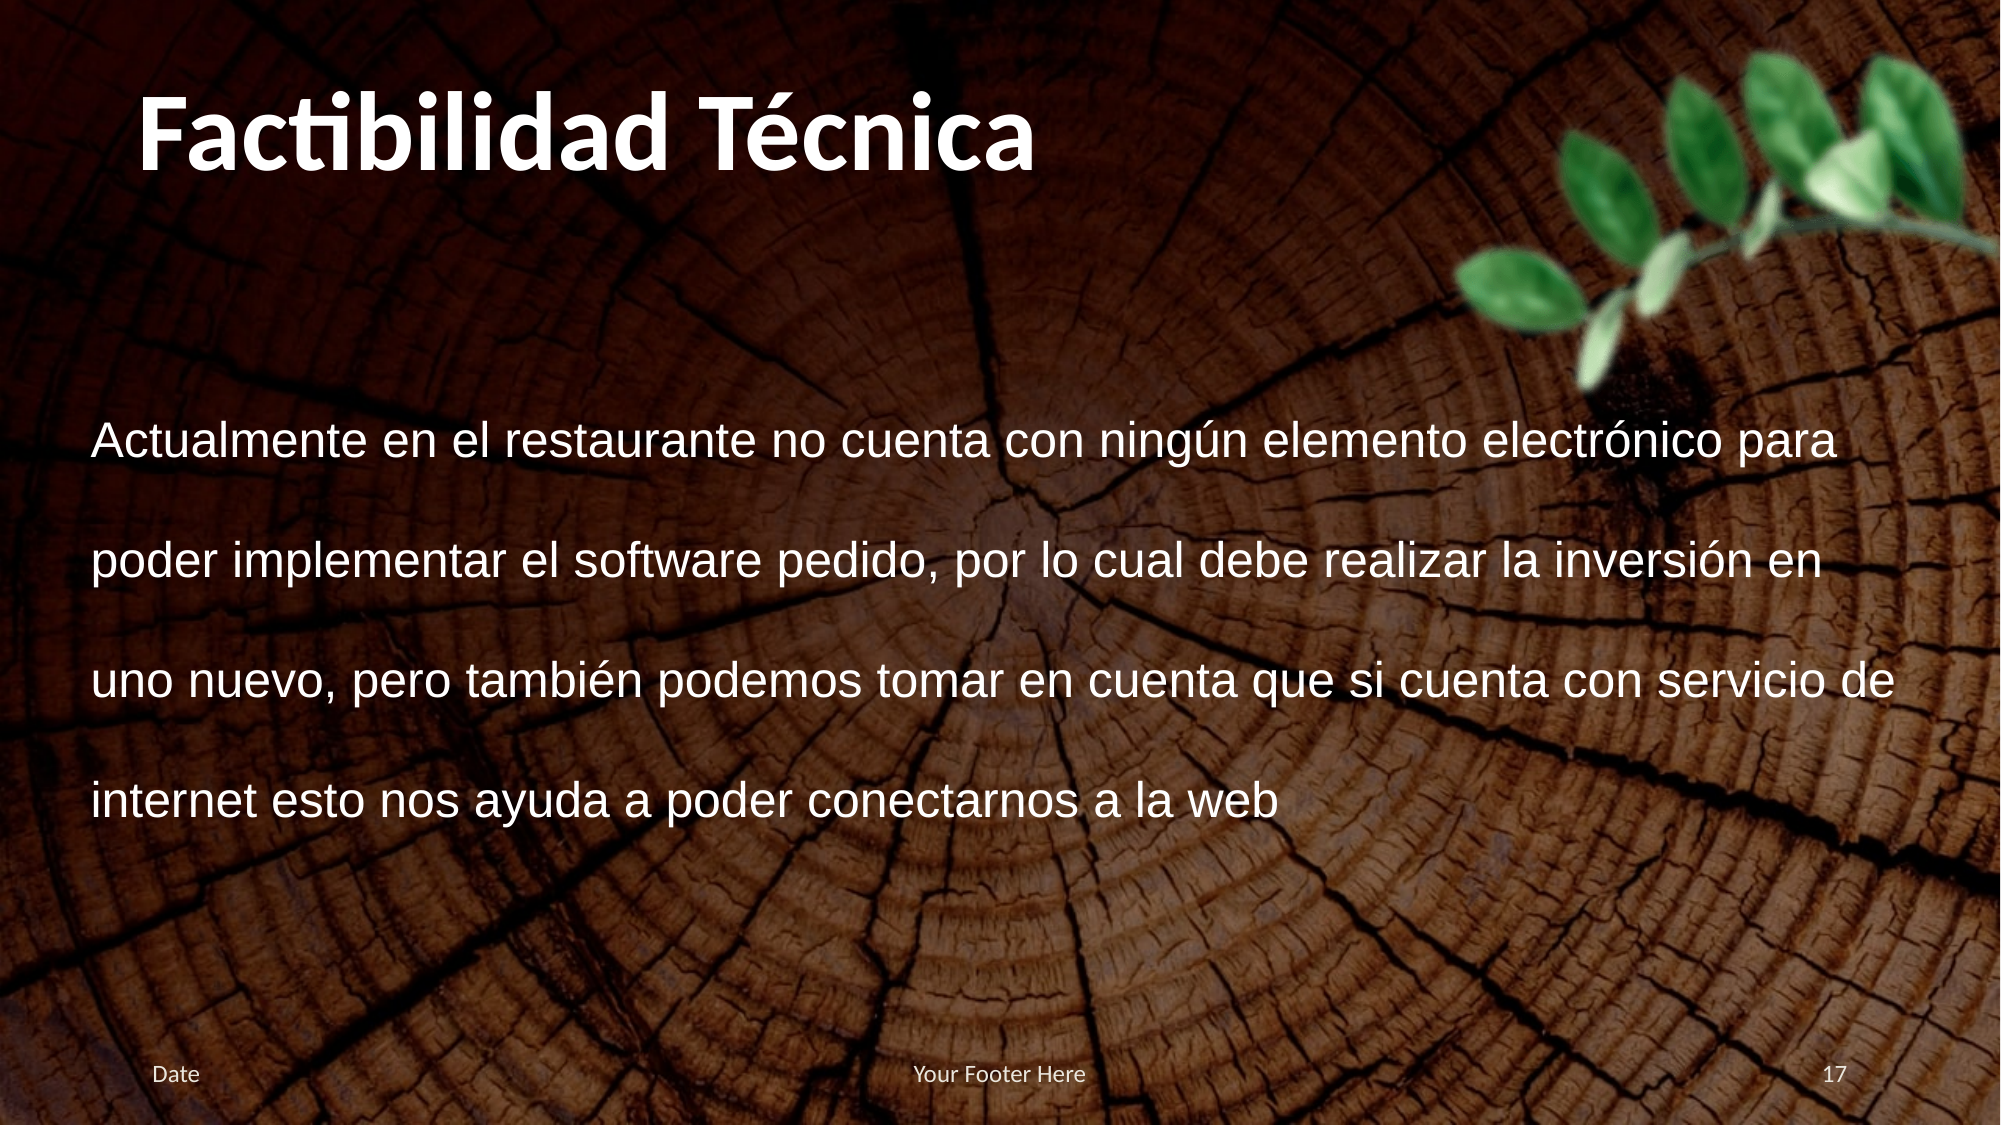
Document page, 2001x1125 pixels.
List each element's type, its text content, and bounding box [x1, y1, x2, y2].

footer Your Footer Here [662, 1042, 1338, 1103]
title Factibilidad Técnica [137, 64, 1530, 203]
slide_number Date [137, 1042, 588, 1103]
picture [0, 0, 2001, 1125]
list Actualmente en el restaurante no cuenta con ningún elemento electrónico para poder implementar el software pedido, por lo cual debe realizar la inversión en uno nuevo, pero también podemos tomar en cuenta que si cuenta con servicio de internet esto nos ayuda a poder conectarnos a la web [90, 332, 1920, 1026]
slide_number 17 [1412, 1042, 1863, 1103]
